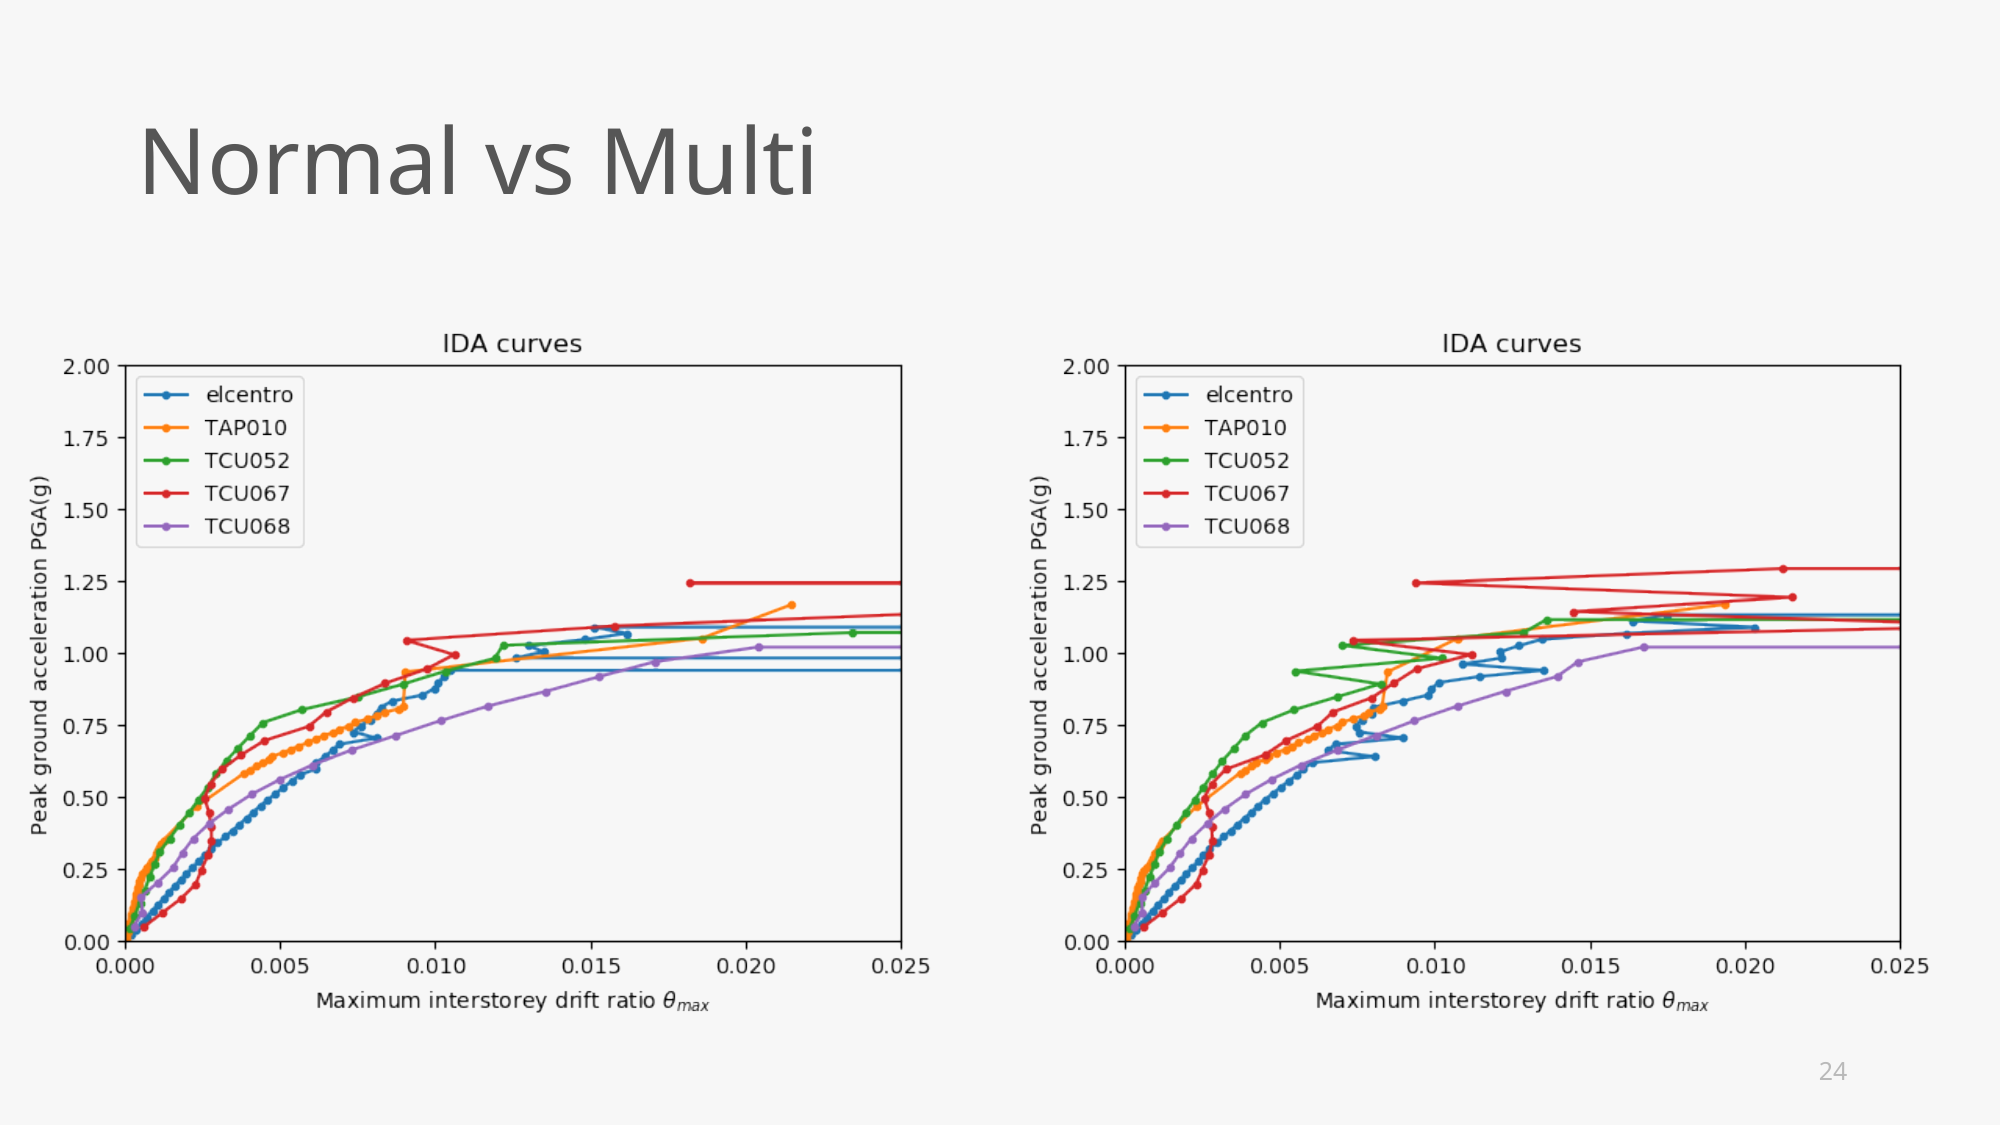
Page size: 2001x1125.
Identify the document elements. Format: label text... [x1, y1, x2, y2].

slide_number 24 [1412, 1042, 1863, 1103]
picture [0, 276, 2000, 1024]
list Normal vs Multi [137, 108, 873, 224]
